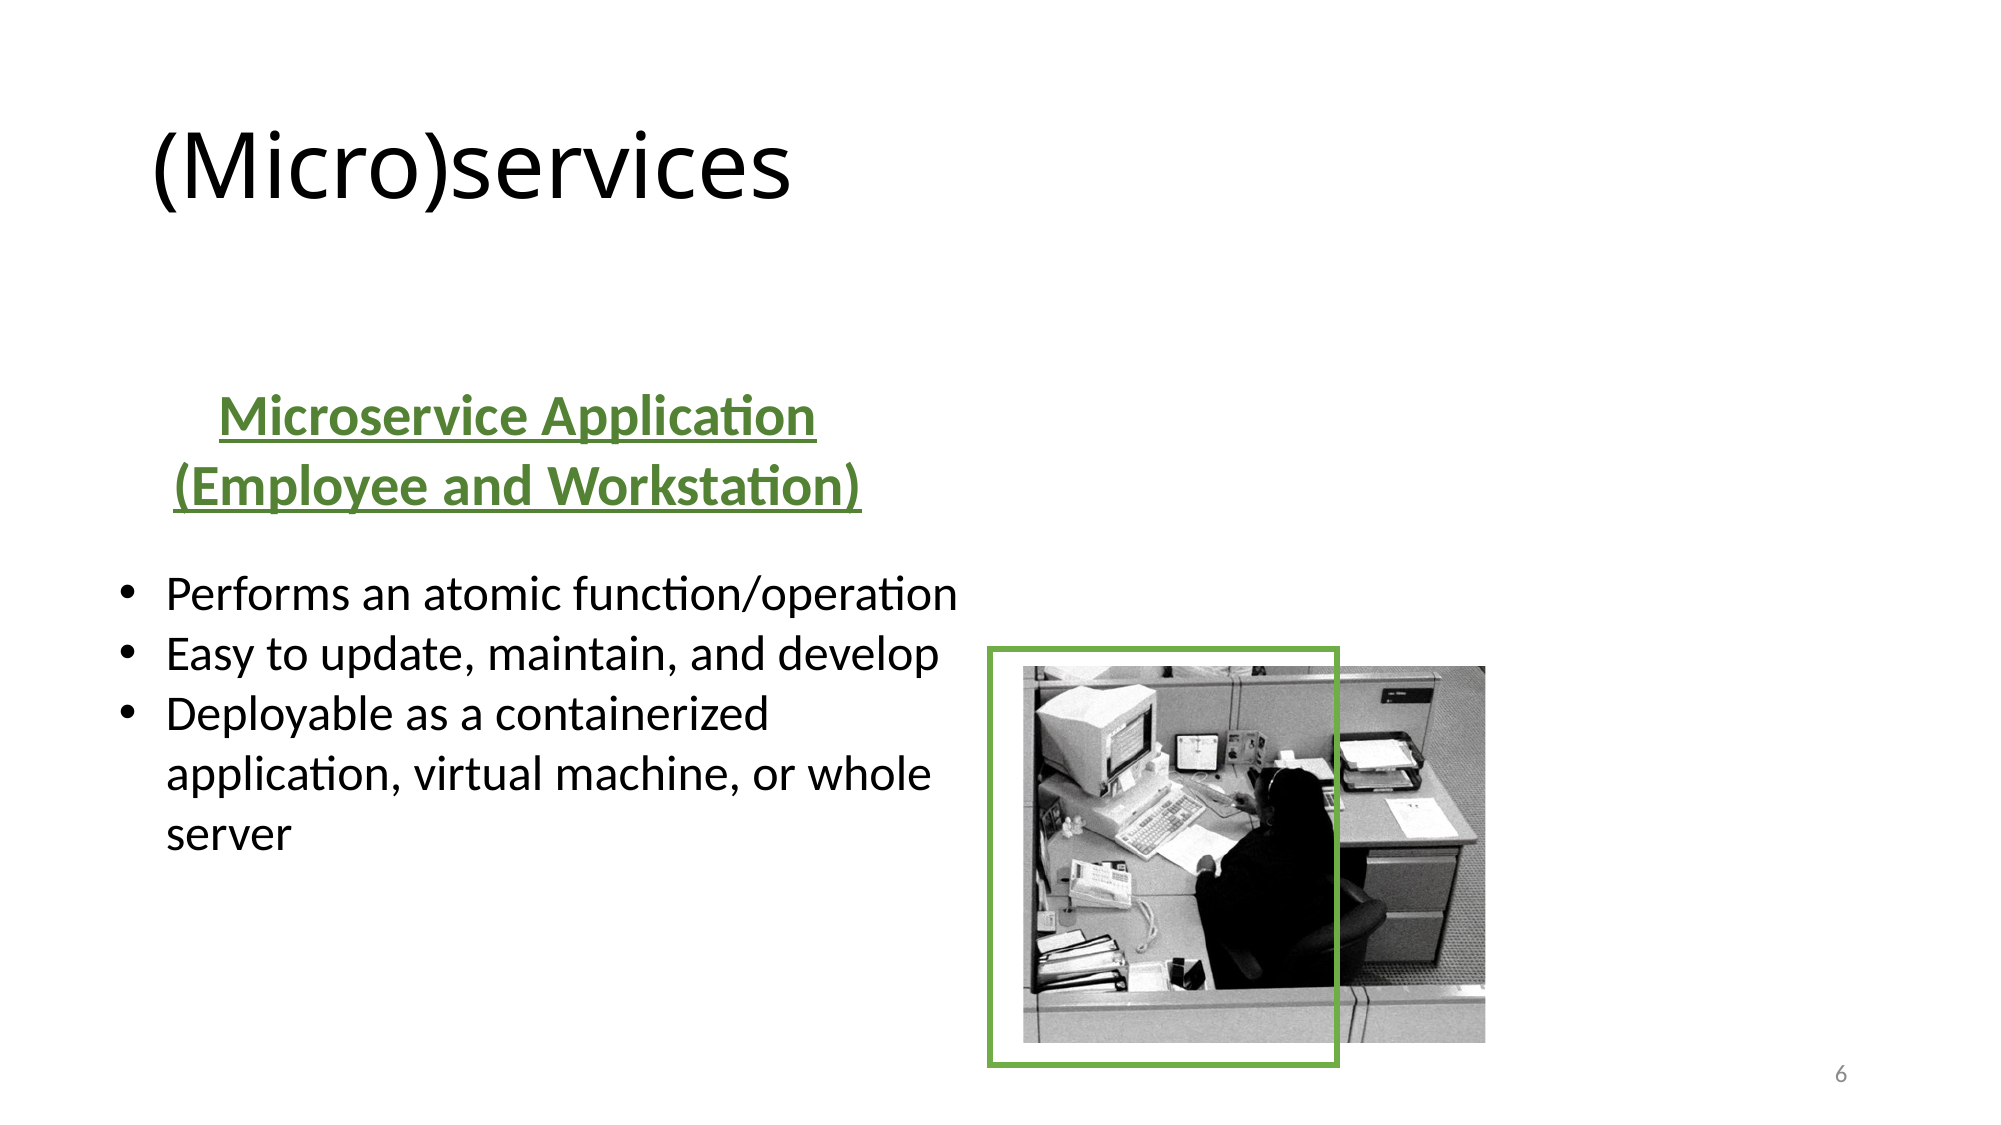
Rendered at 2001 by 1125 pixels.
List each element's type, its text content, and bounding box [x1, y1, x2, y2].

text_box Microservice Application (Employee and Workstation) [137, 369, 899, 525]
picture [1023, 666, 1486, 1043]
text_box Performs an atomic function/operation Easy to update, maintain, and develop Deployable as a containerized application, virtual machine, or whole server [104, 553, 991, 869]
slide_number 6 [1412, 1042, 1863, 1103]
text_box [989, 648, 1338, 1066]
title (Micro)services [137, 59, 1863, 278]
